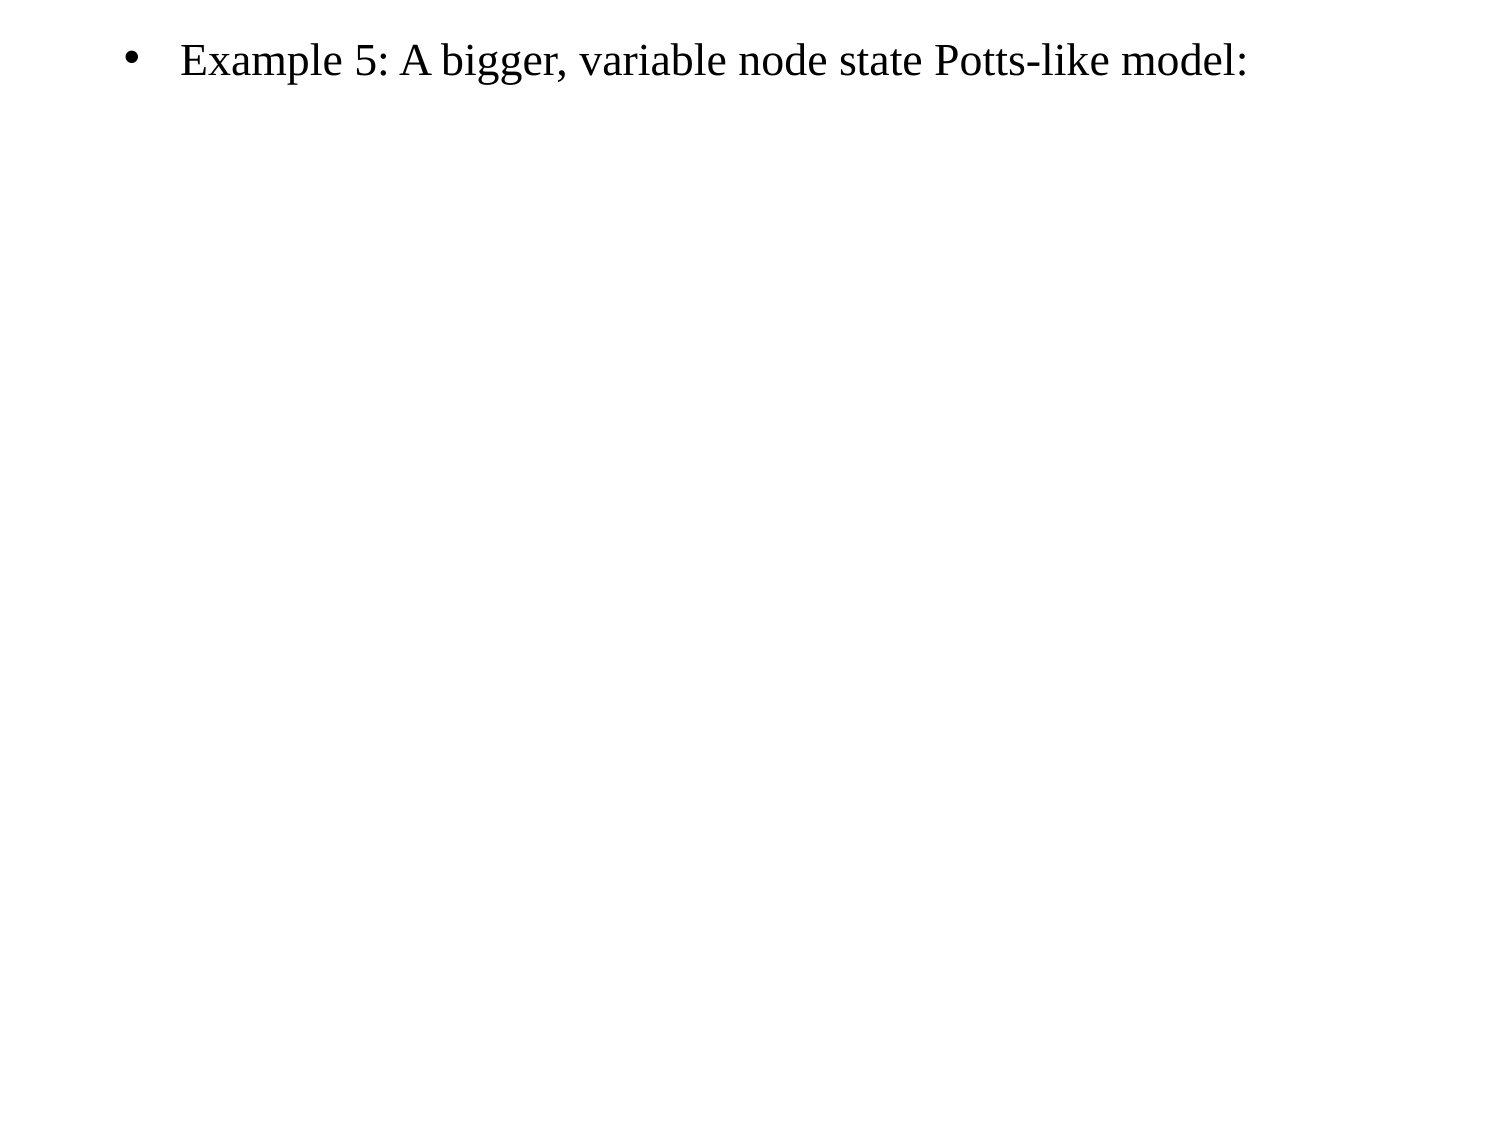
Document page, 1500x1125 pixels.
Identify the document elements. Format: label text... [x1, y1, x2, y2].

text_box Example 5: A bigger, variable node state Potts-like model: [109, 22, 1389, 95]
